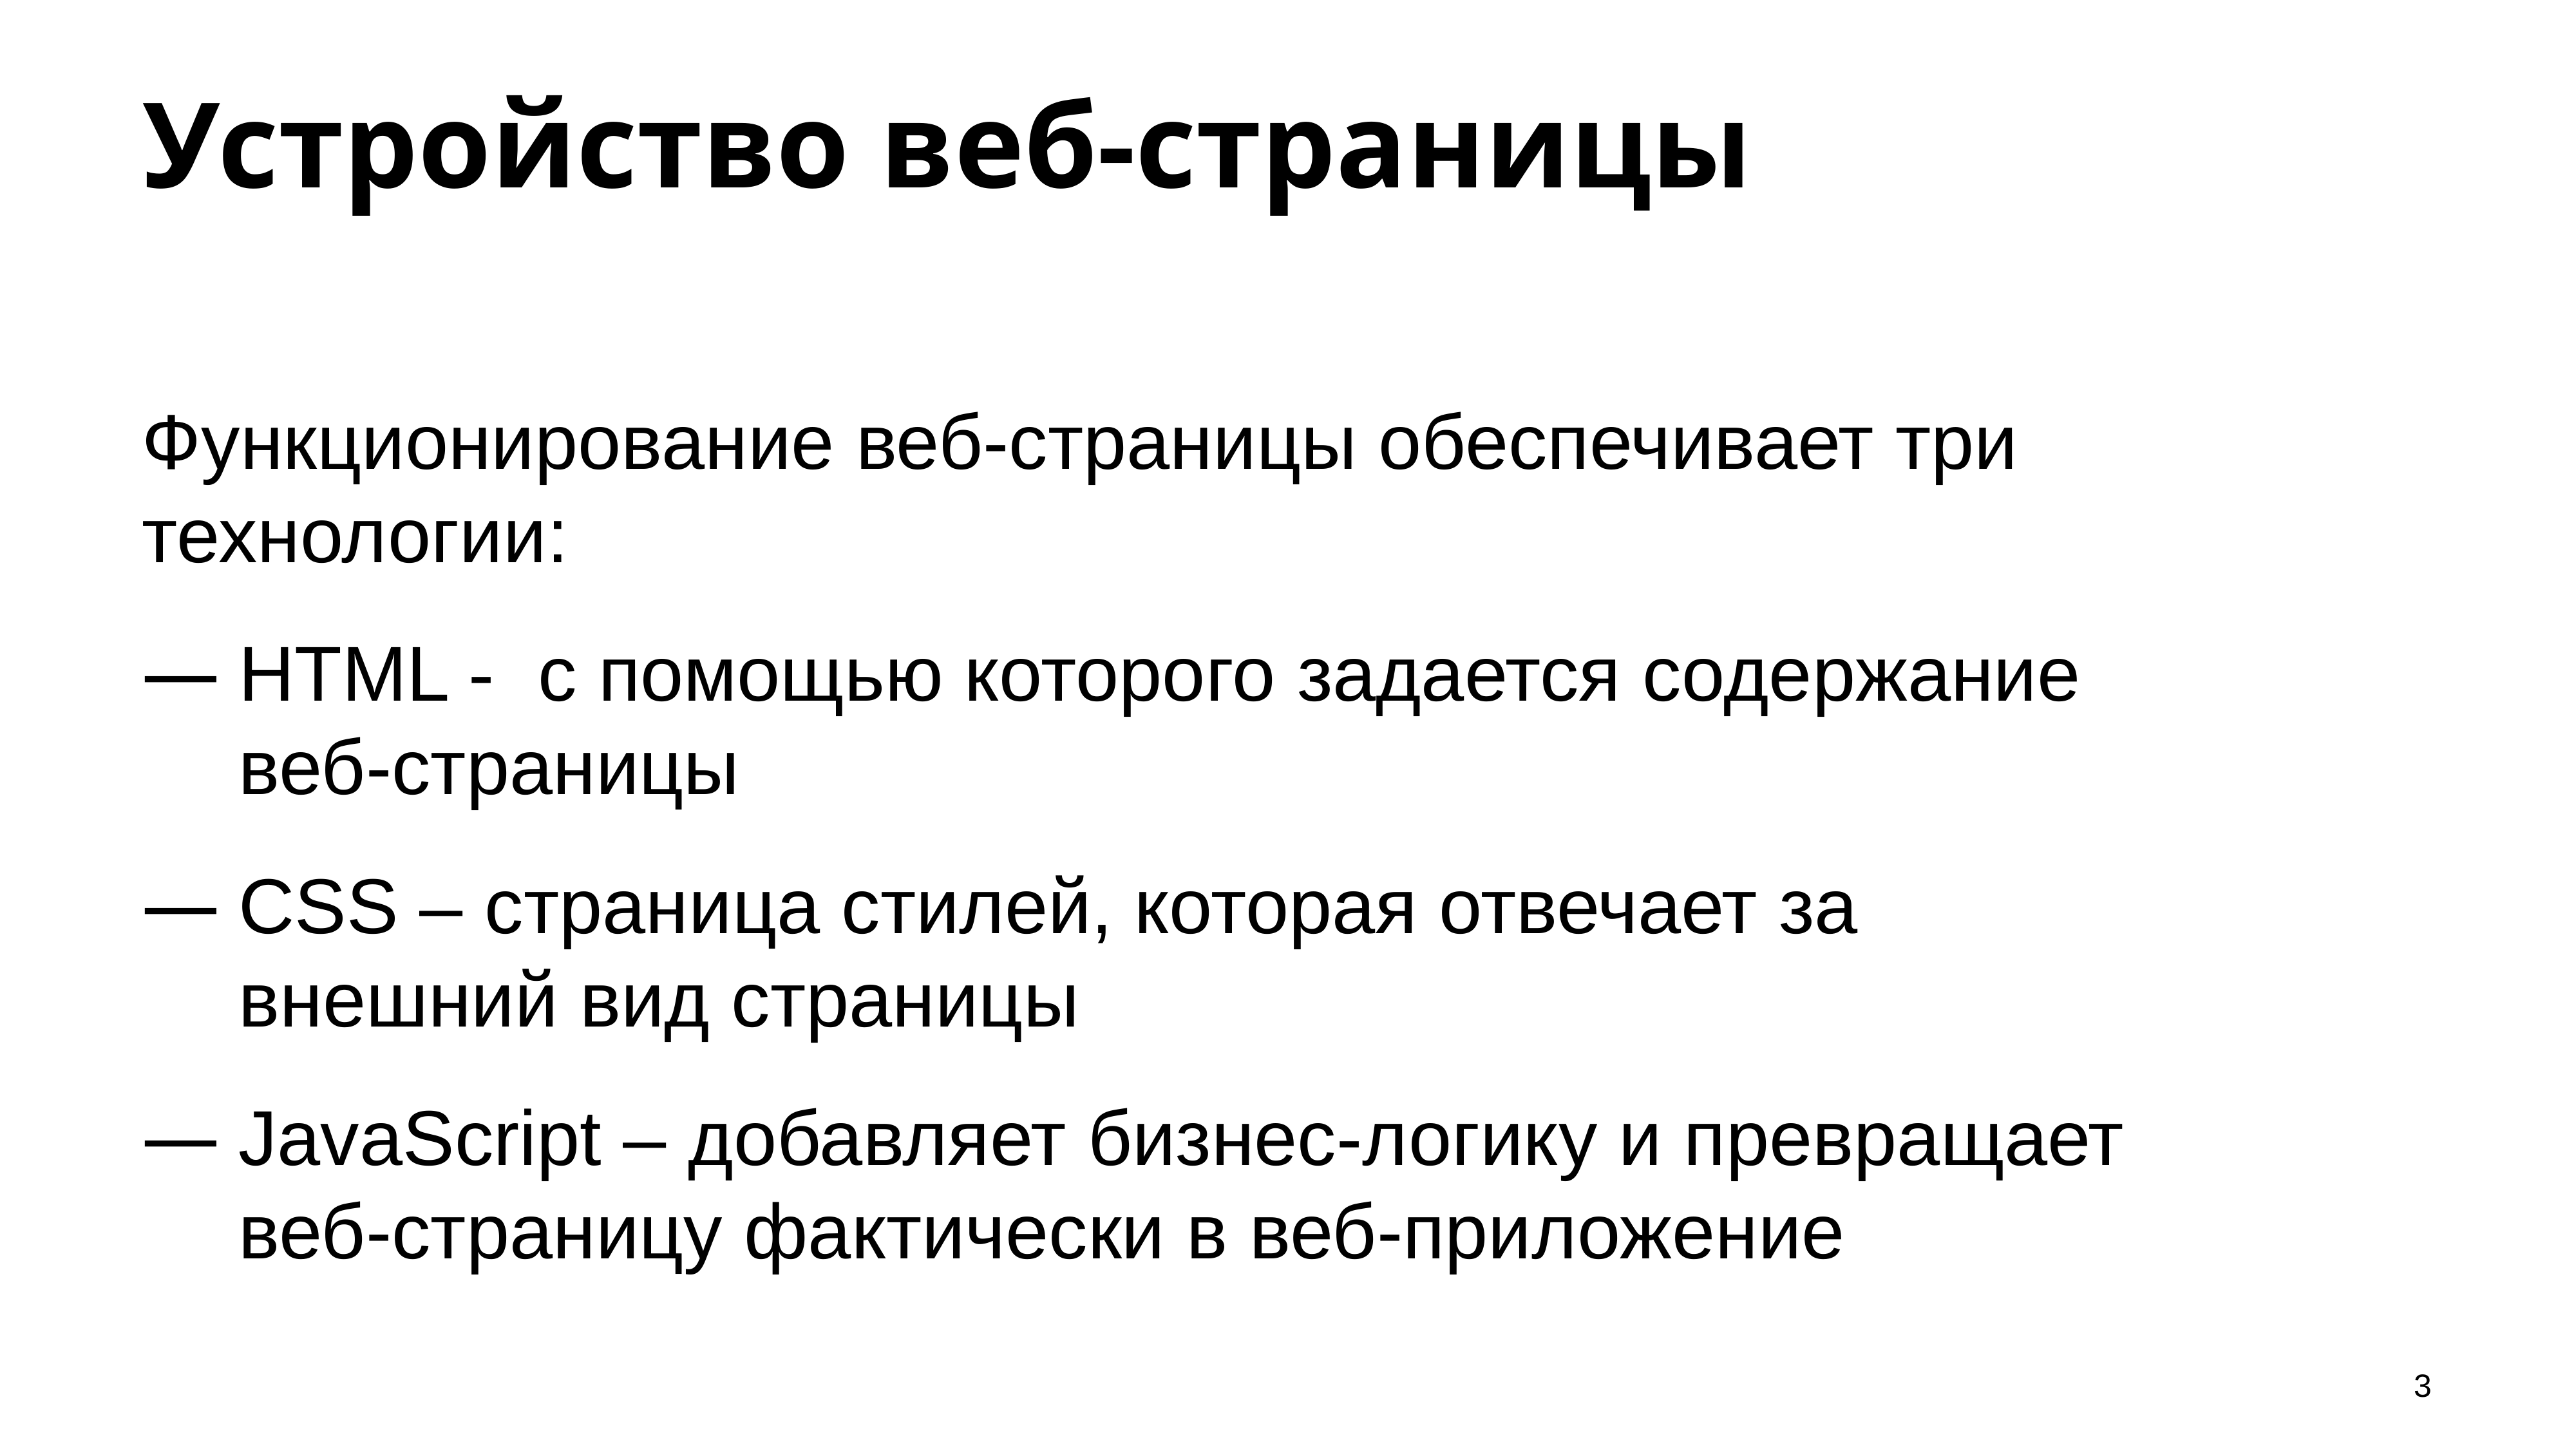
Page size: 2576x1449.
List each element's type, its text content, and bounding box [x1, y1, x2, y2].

slide_number 3 [2240, 1356, 2432, 1404]
title Устройство веб-страницы [142, 47, 2432, 280]
list Функционирование веб-страницы обеспечивает три технологии: HTML - c помощью которого задается содержание веб-страницы CSS – страница стилей, которая отвечает за внешний вид страницы JavaScript – добавляет бизнес-логику и превращает веб-страницу фактически в веб-приложение [142, 374, 2143, 1310]
